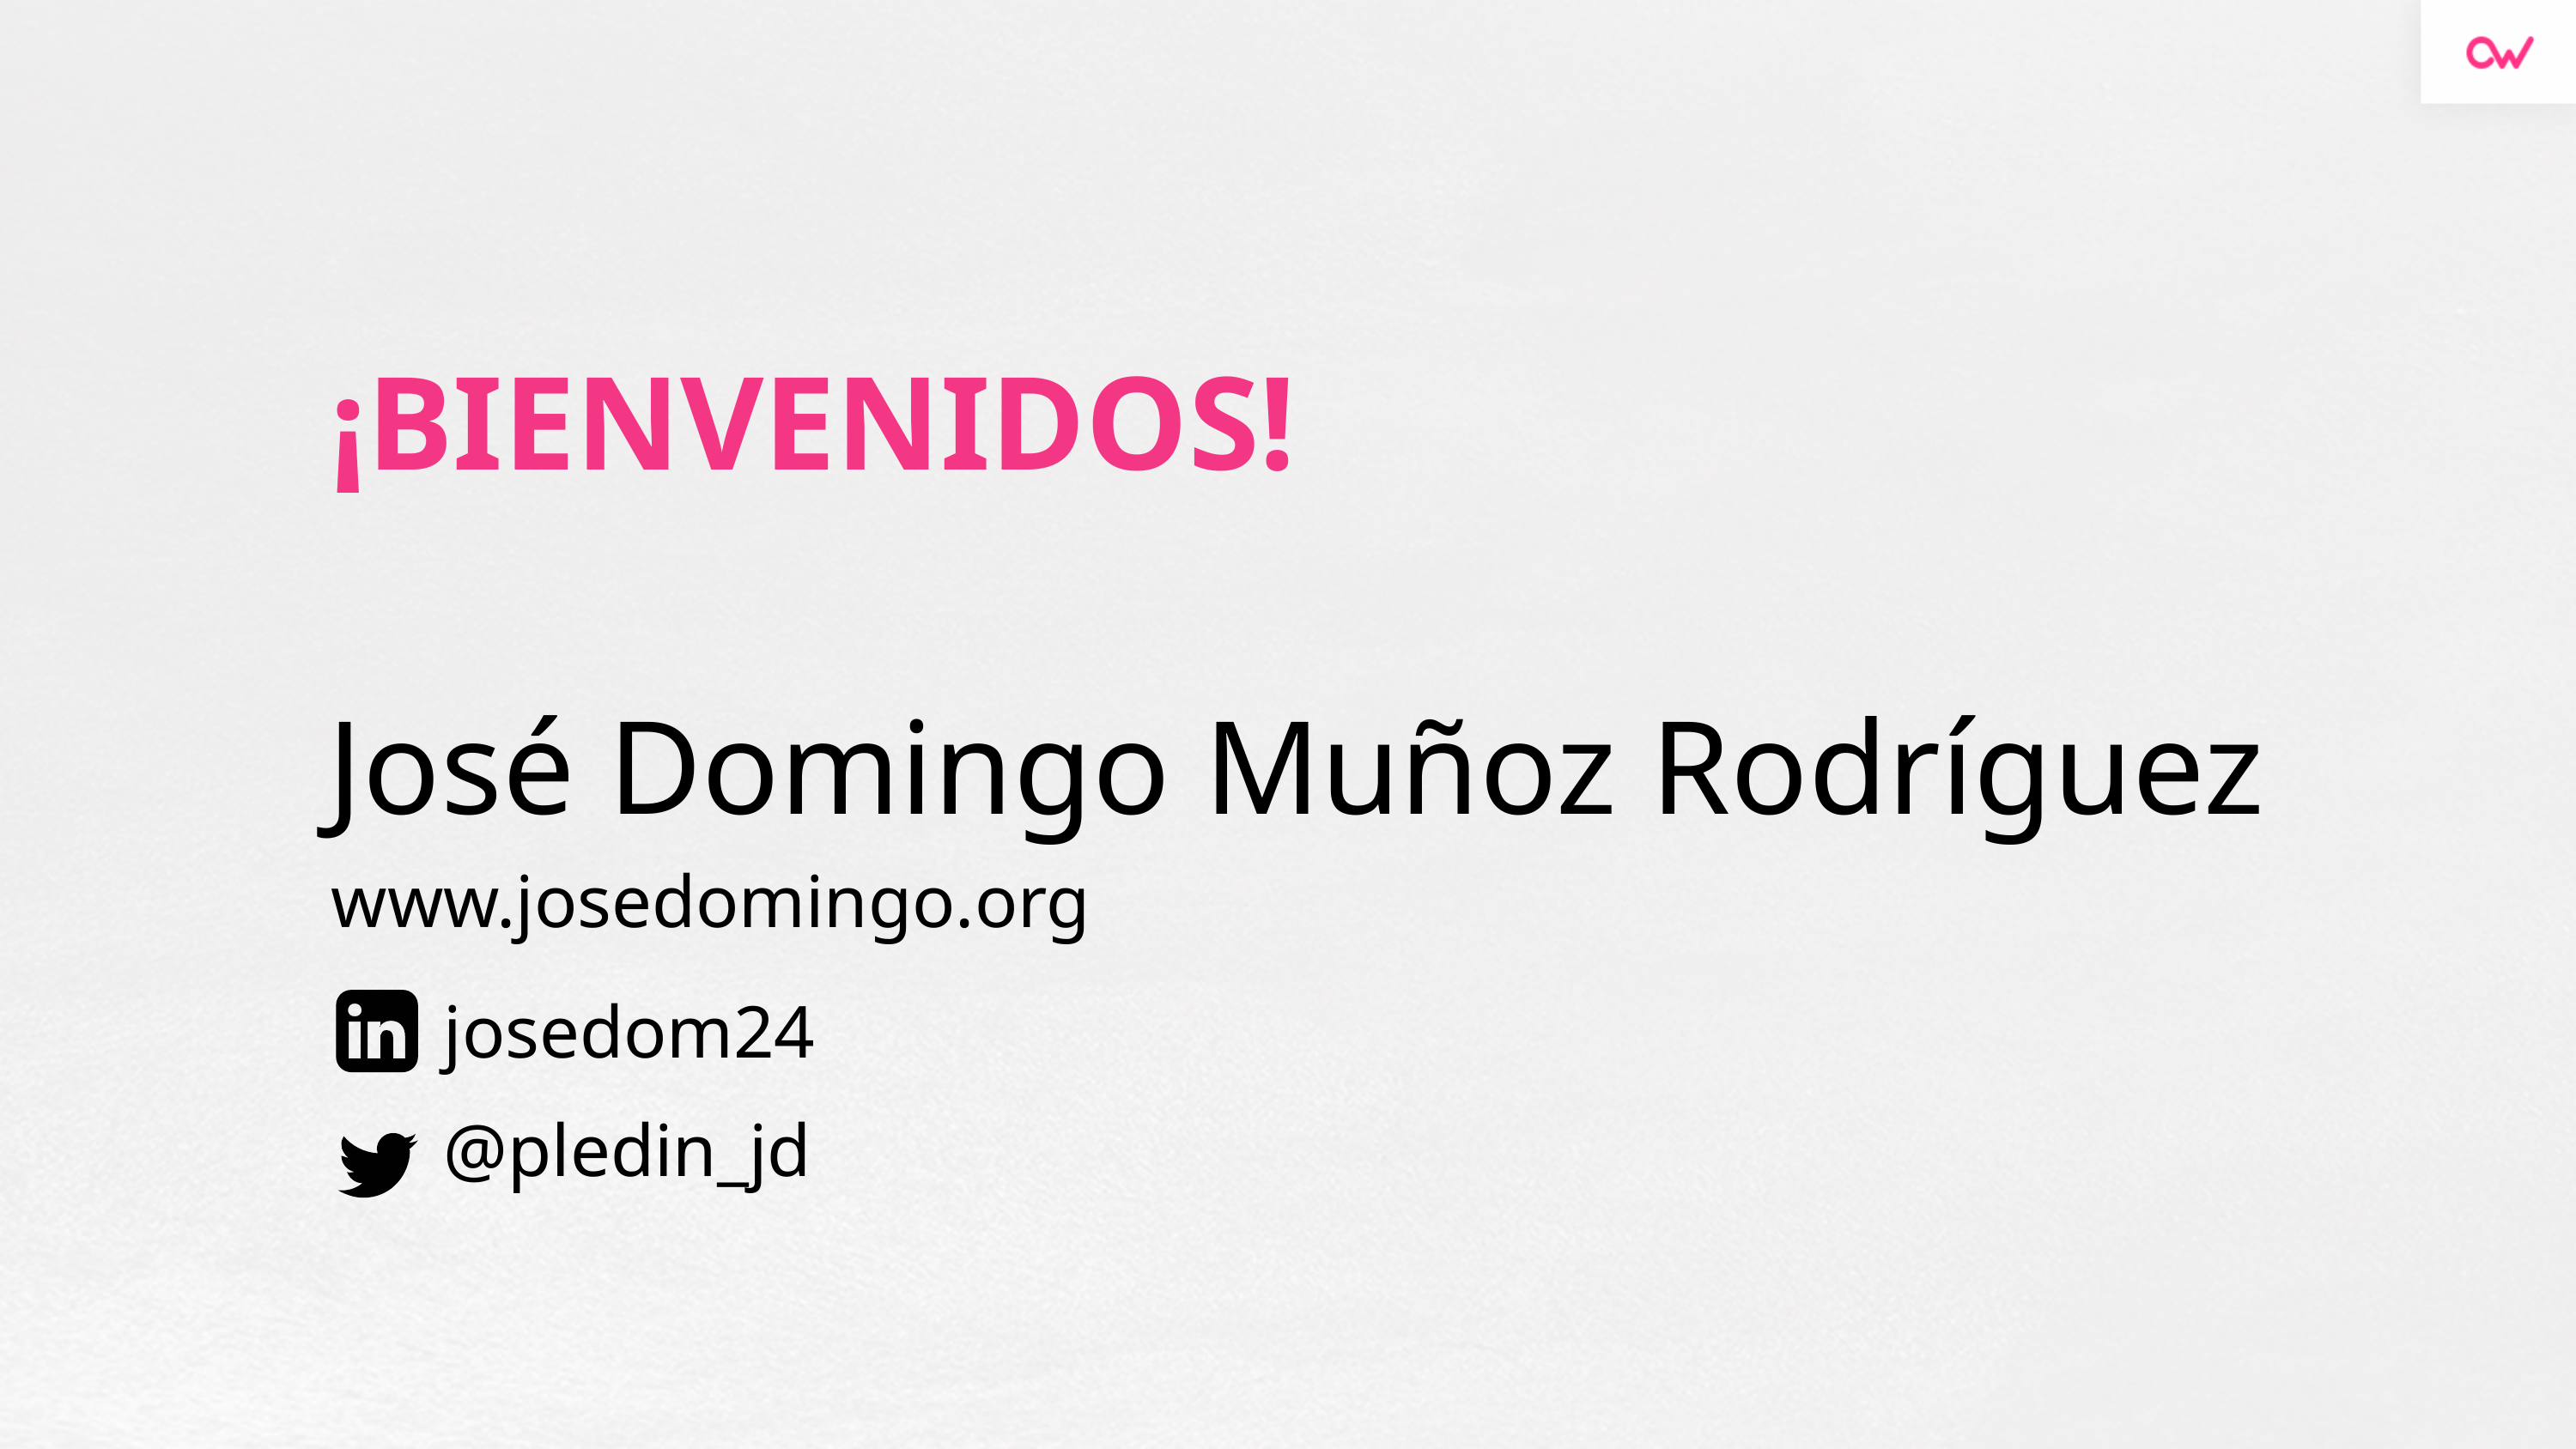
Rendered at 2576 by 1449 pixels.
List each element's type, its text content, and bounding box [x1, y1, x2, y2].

title José Domingo Muñoz Rodríguez [301, 521, 2489, 866]
title @pledin_jd [417, 1107, 1682, 1217]
title www.josedomingo.org [305, 835, 2493, 967]
text_box [337, 1132, 417, 1198]
title josedom24 [417, 990, 1682, 1099]
picture [0, 0, 2576, 1449]
